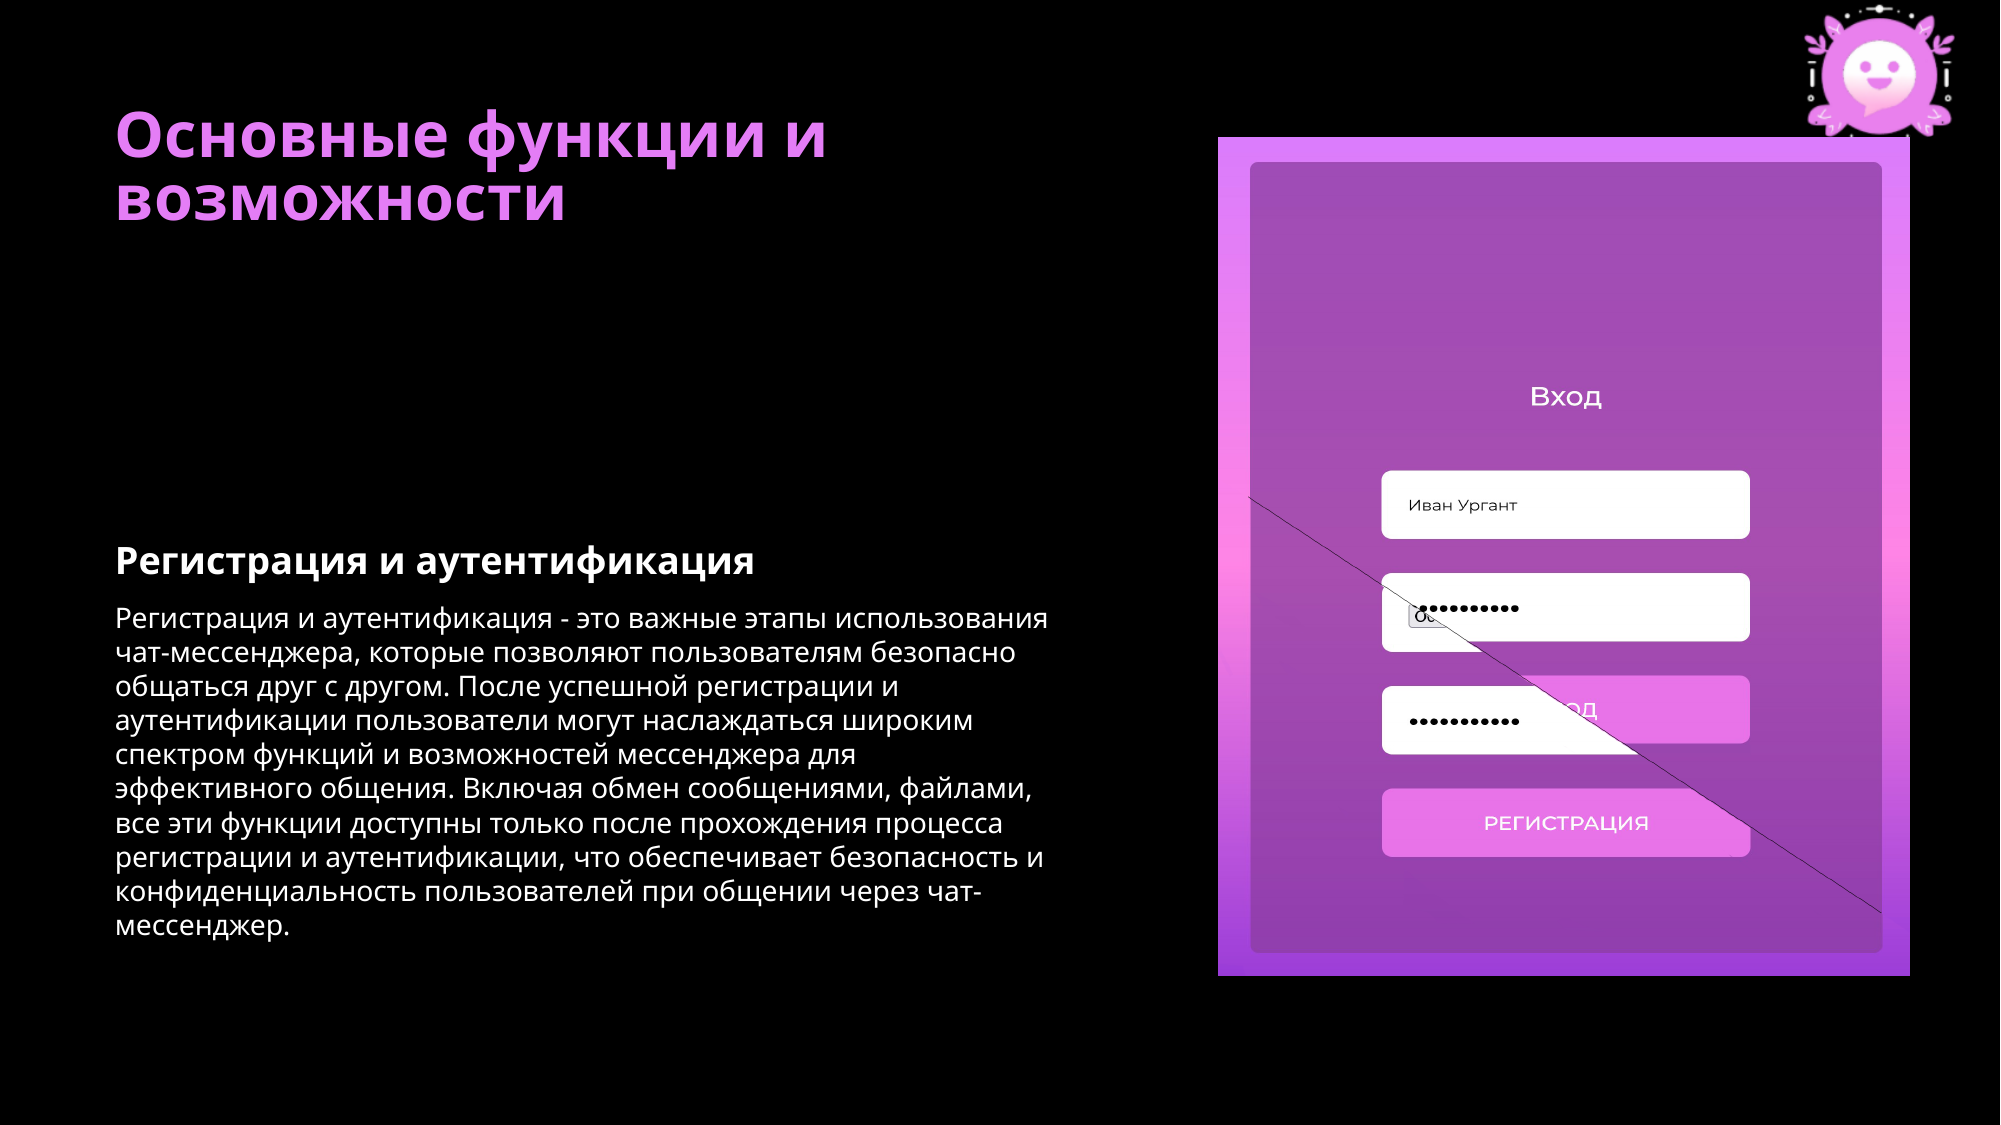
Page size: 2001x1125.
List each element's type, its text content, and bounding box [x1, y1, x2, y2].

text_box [1218, 137, 1910, 976]
text_box Регистрация и аутентификация [100, 536, 1073, 577]
text_box Основные функции и возможности [100, 99, 1072, 234]
text_box Регистрация и аутентификация - это важные этапы использования чат-мессенджера, которые позволяют пользователям безопасно общаться друг с другом. После успешной регистрации и аутентификации пользователи могут наслаждаться широким спектром функций и возможностей мессенджера для эффективного общения. Включая обмен сообщениями, файлами, все эти функции доступны только после прохождения процесса регистрации и аутентификации, что обеспечивает безопасность и конфиденциальность пользователей при общении через чат-мессенджер. [100, 592, 1072, 1025]
picture [1759, 0, 2000, 143]
